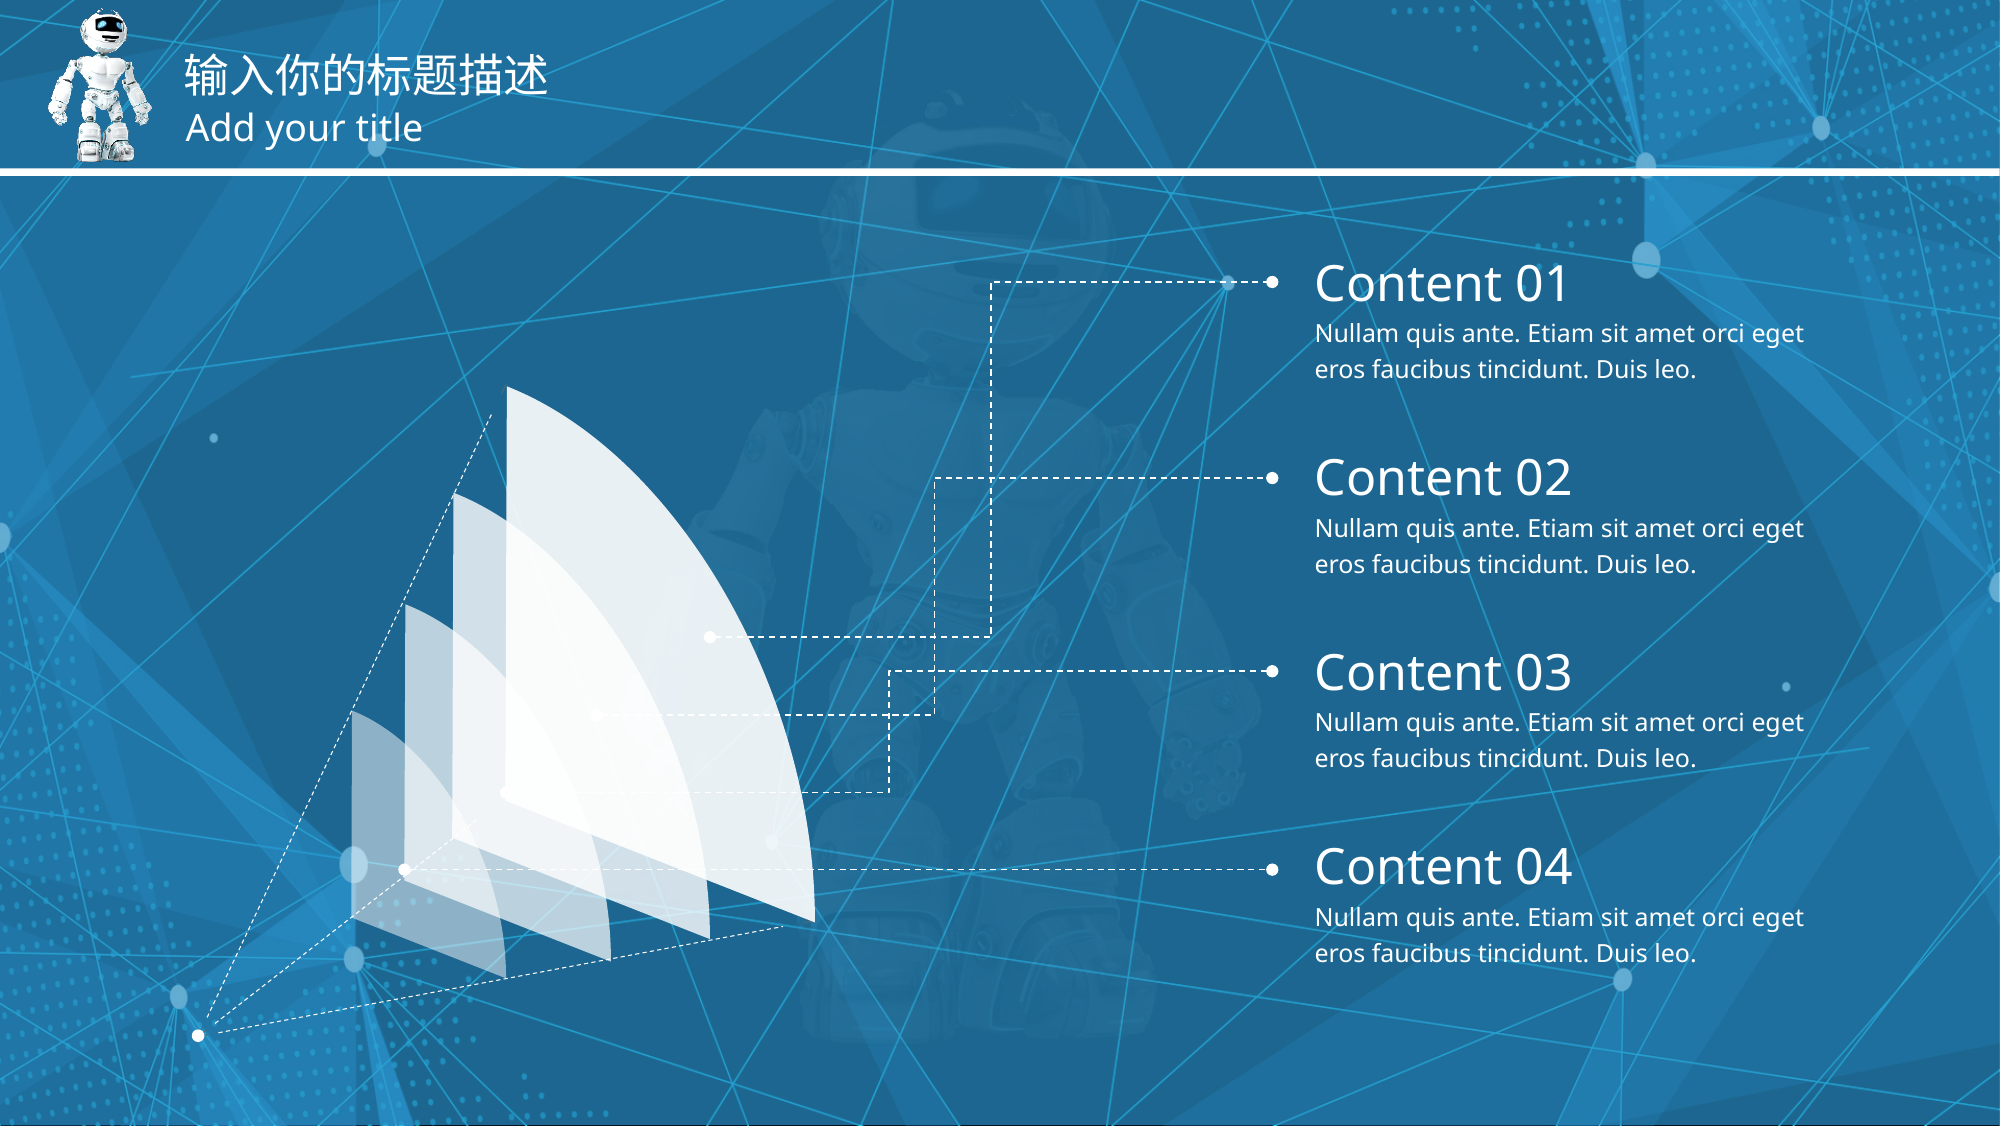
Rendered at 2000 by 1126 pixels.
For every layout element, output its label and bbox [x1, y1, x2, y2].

text_box [191, 243, 1855, 1043]
text_box [0, 0, 2000, 1126]
